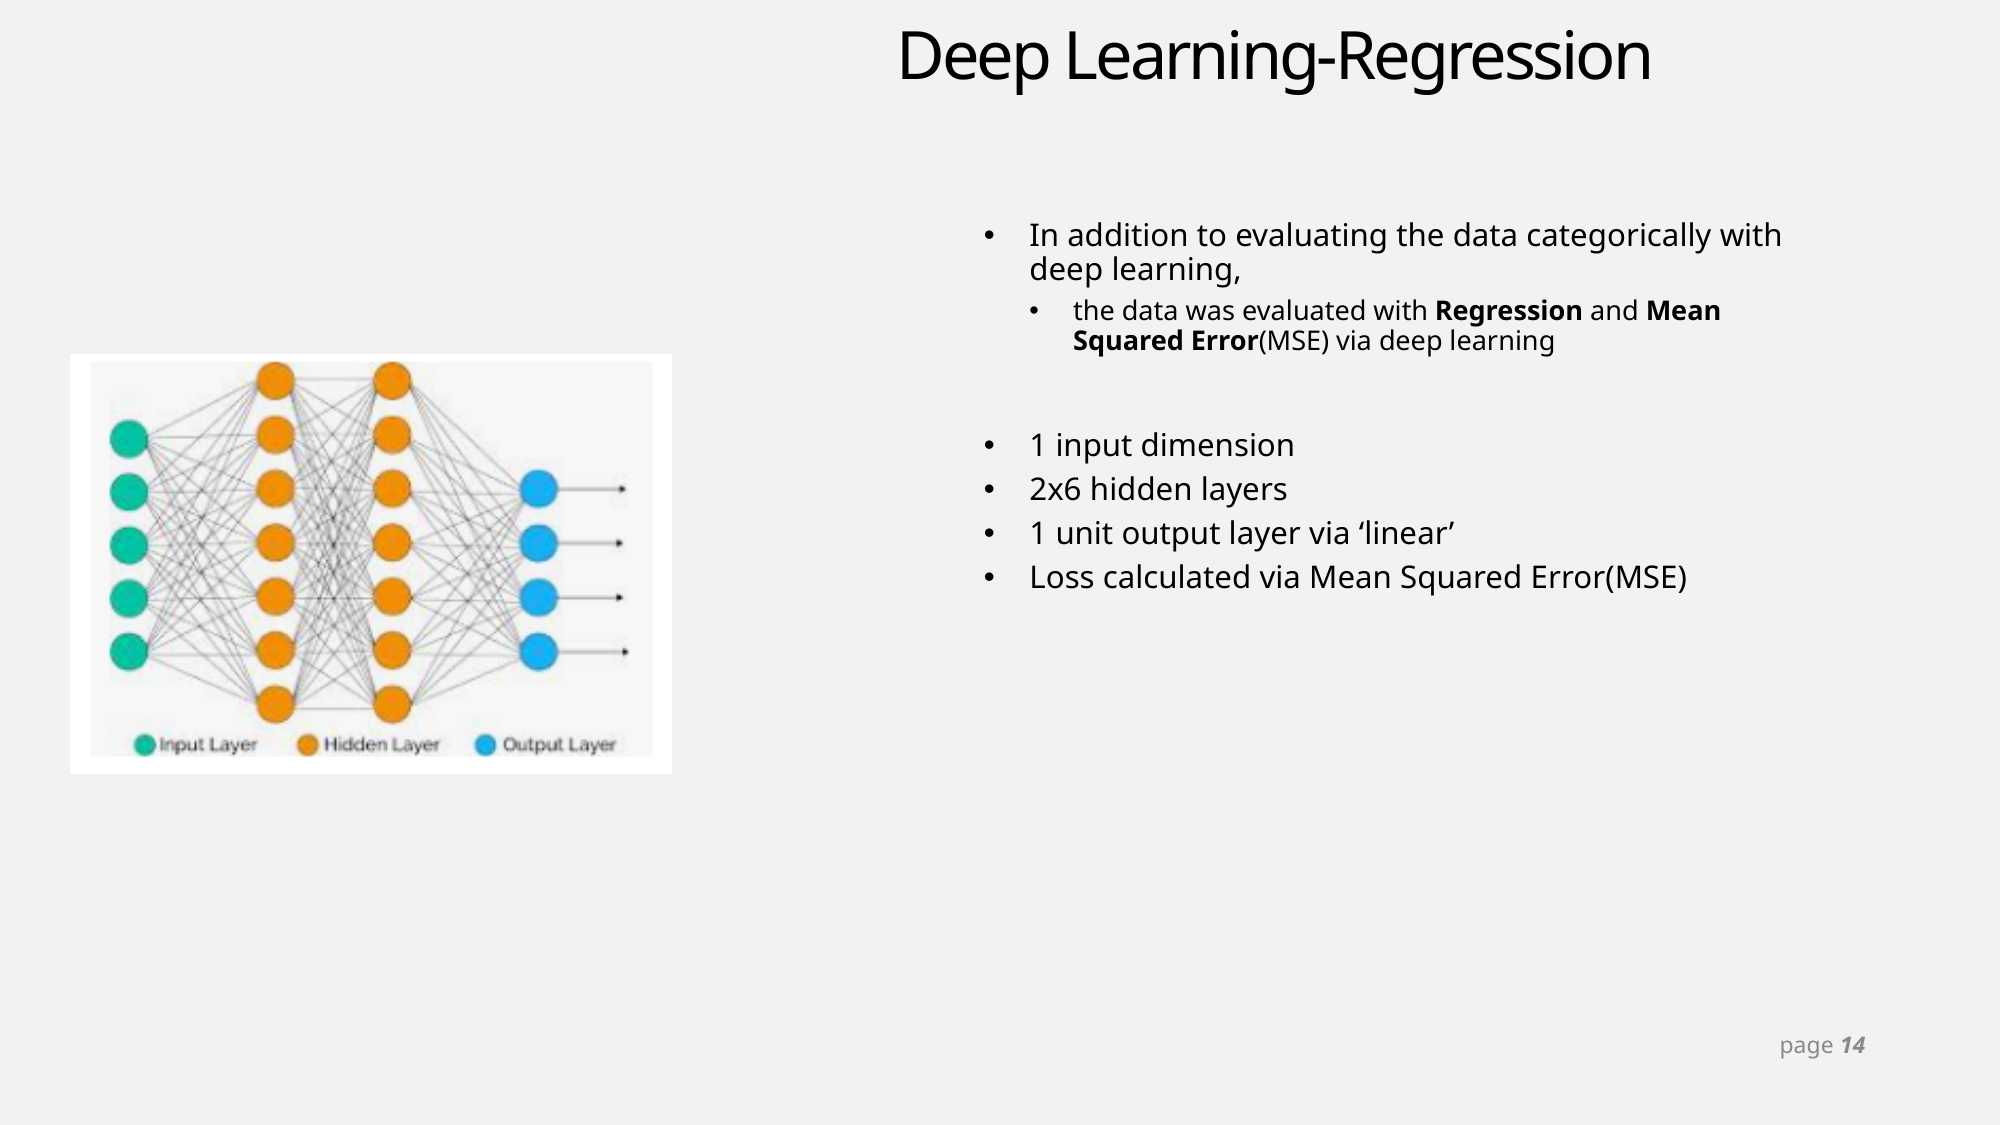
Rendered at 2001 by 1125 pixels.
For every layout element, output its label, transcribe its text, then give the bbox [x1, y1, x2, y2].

list In addition to evaluating the data categorically with deep learning, the data was evaluated with Regression and Mean Squared Error(MSE) via deep learning 1 input dimension 2x6 hidden layers 1 unit output layer via ‘linear’ Loss calculated via Mean Squared Error(MSE) [940, 177, 1816, 995]
slide_number page 14 [1775, 1020, 1870, 1073]
picture [70, 354, 672, 774]
title Deep Learning-Regression [867, 0, 1684, 177]
